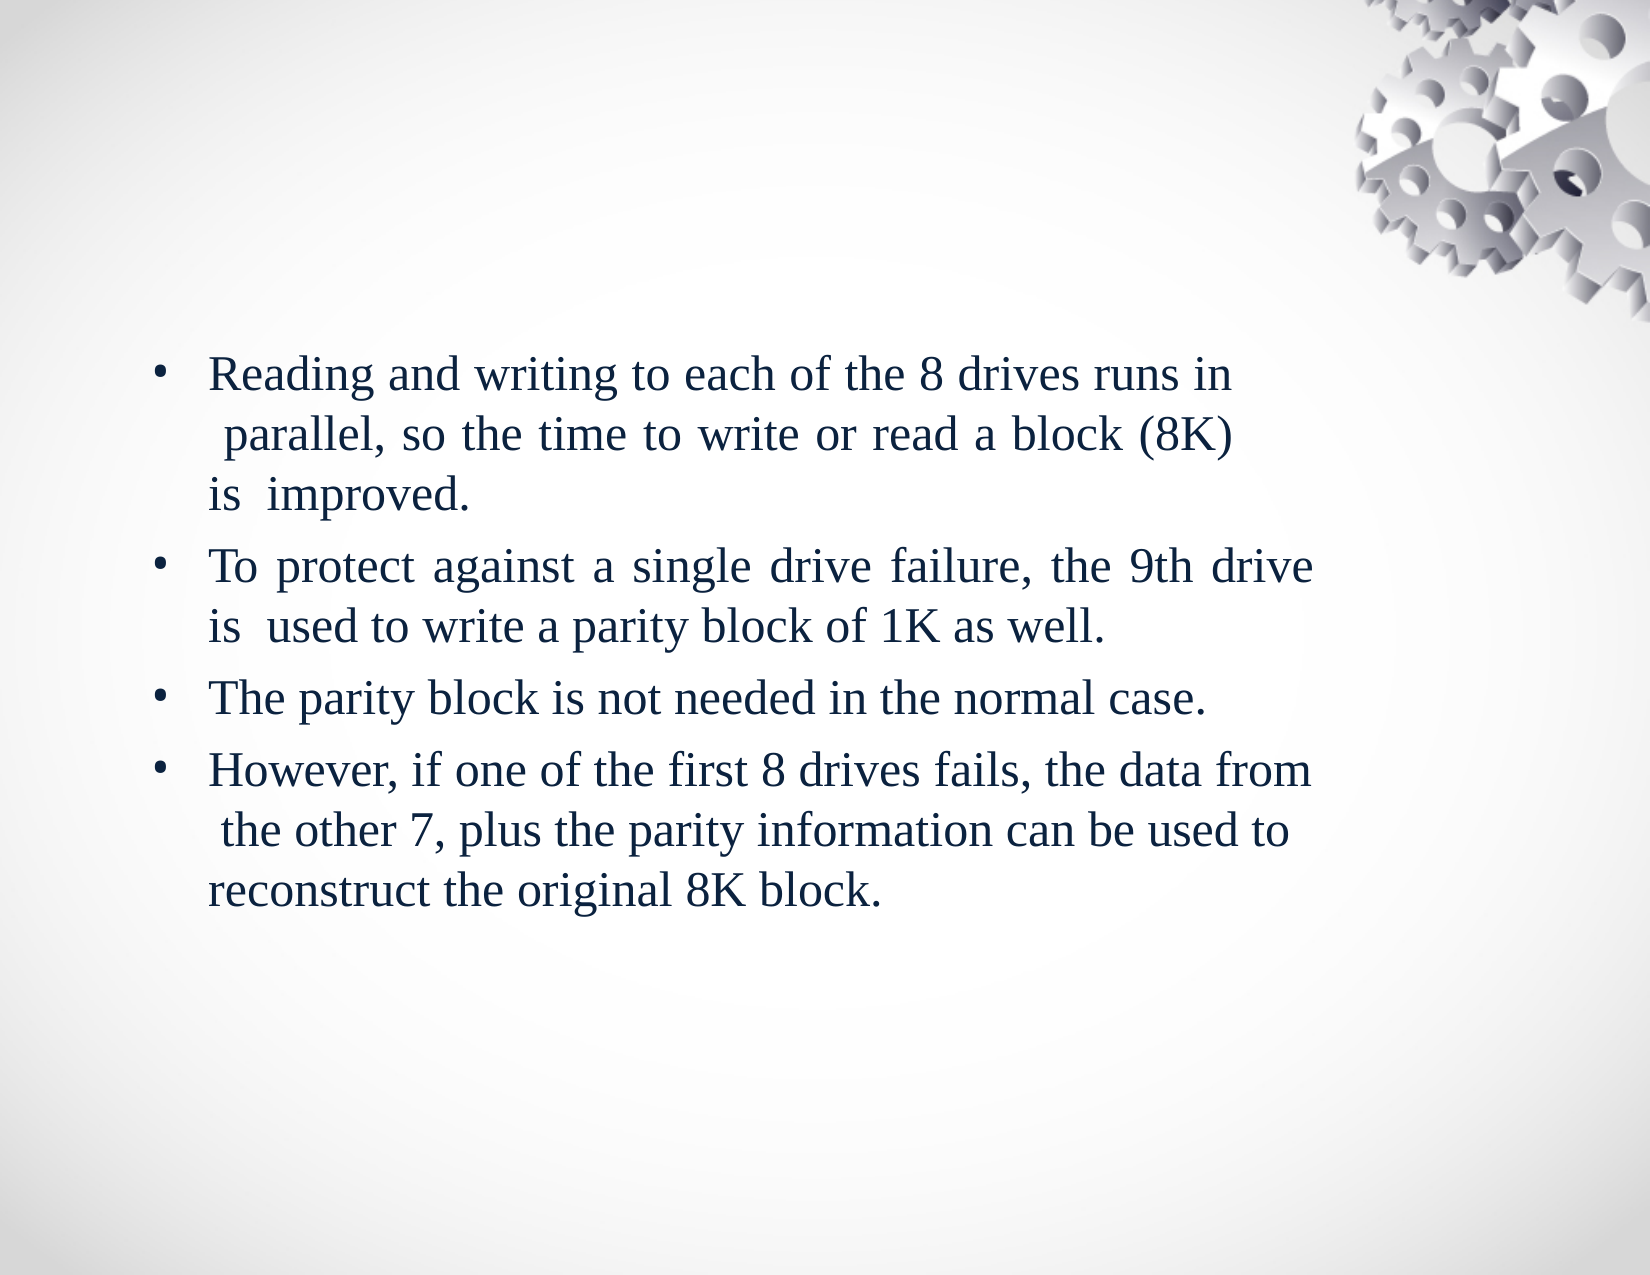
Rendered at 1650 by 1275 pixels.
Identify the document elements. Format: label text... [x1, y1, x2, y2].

text_box Reading and writing to each of the 8 drives runs in parallel, so the time to write or read a block (8K) is improved. To protect against a single drive failure, the 9th drive is used to write a parity block of 1K as well. The parity block is not needed in the normal case. However, if one of the first 8 drives fails, the data from the other 7, plus the parity information can be used to reconstruct the original 8K block. [149, 338, 1315, 917]
picture [0, 0, 1650, 1275]
